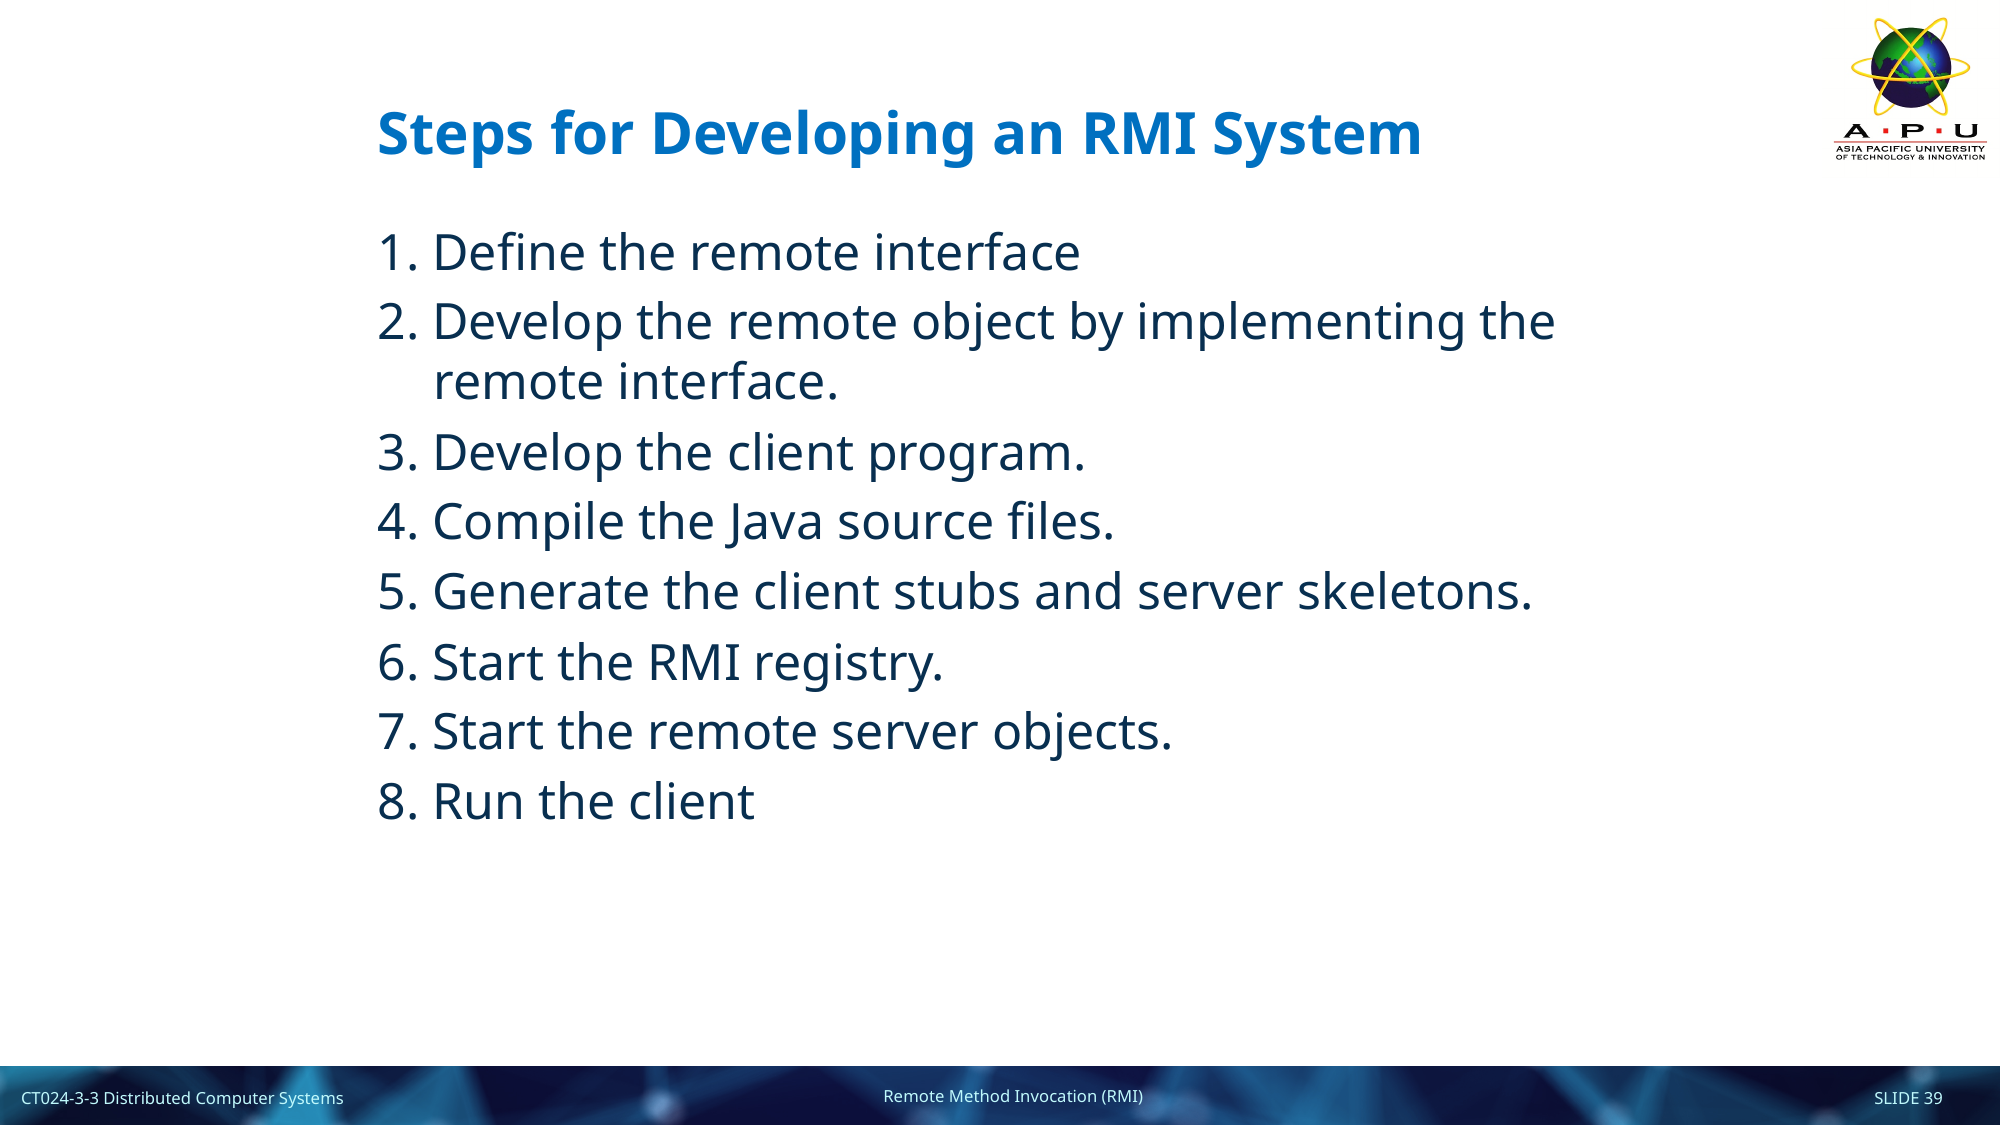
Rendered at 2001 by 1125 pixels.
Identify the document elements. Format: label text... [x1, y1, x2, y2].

picture [1822, 0, 2000, 178]
picture [0, 1066, 2000, 1125]
title Steps for Developing an RMI System [362, 99, 1638, 163]
list 1. Define the remote interface 2. Develop the remote object by implementing the remote interface. 3. Develop the client program. 4. Compile the Java source files. 5. Generate the client stubs and server skeletons. 6. Start the RMI registry. 7. Start the remote server objects. 8. Run the client [362, 212, 1625, 863]
